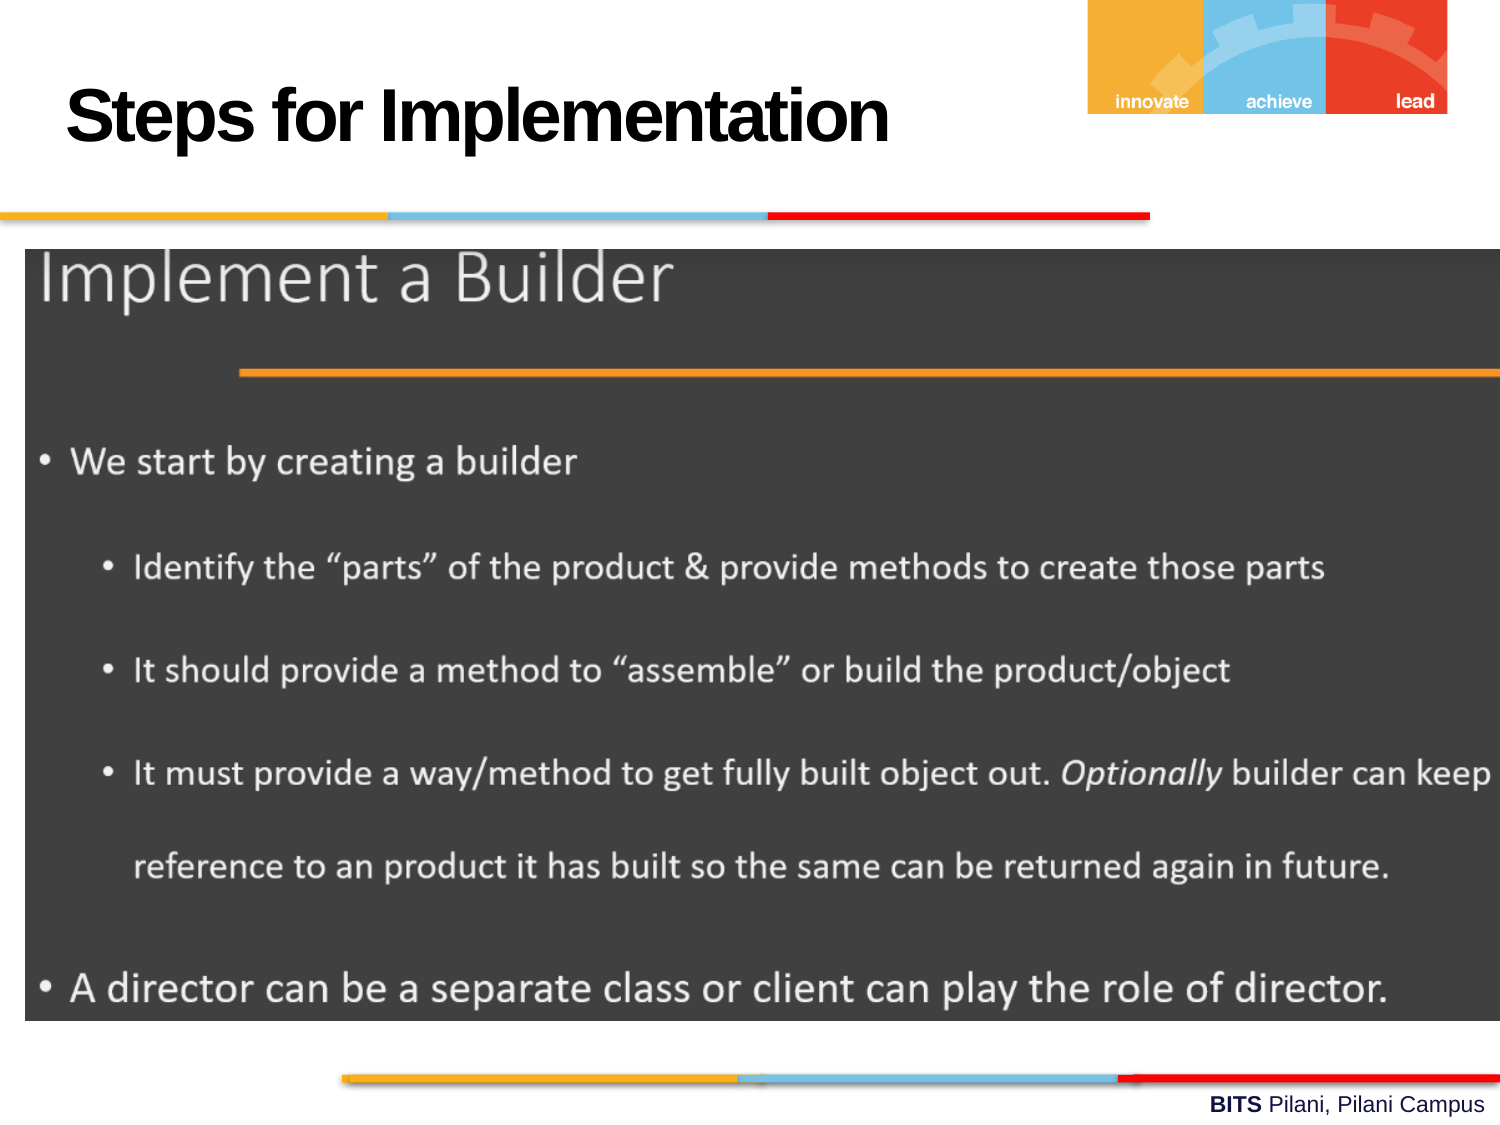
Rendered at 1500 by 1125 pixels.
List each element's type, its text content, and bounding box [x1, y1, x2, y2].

list Steps for Implementation [50, 24, 1088, 213]
picture [1087, 0, 1448, 114]
picture [25, 249, 1500, 1021]
